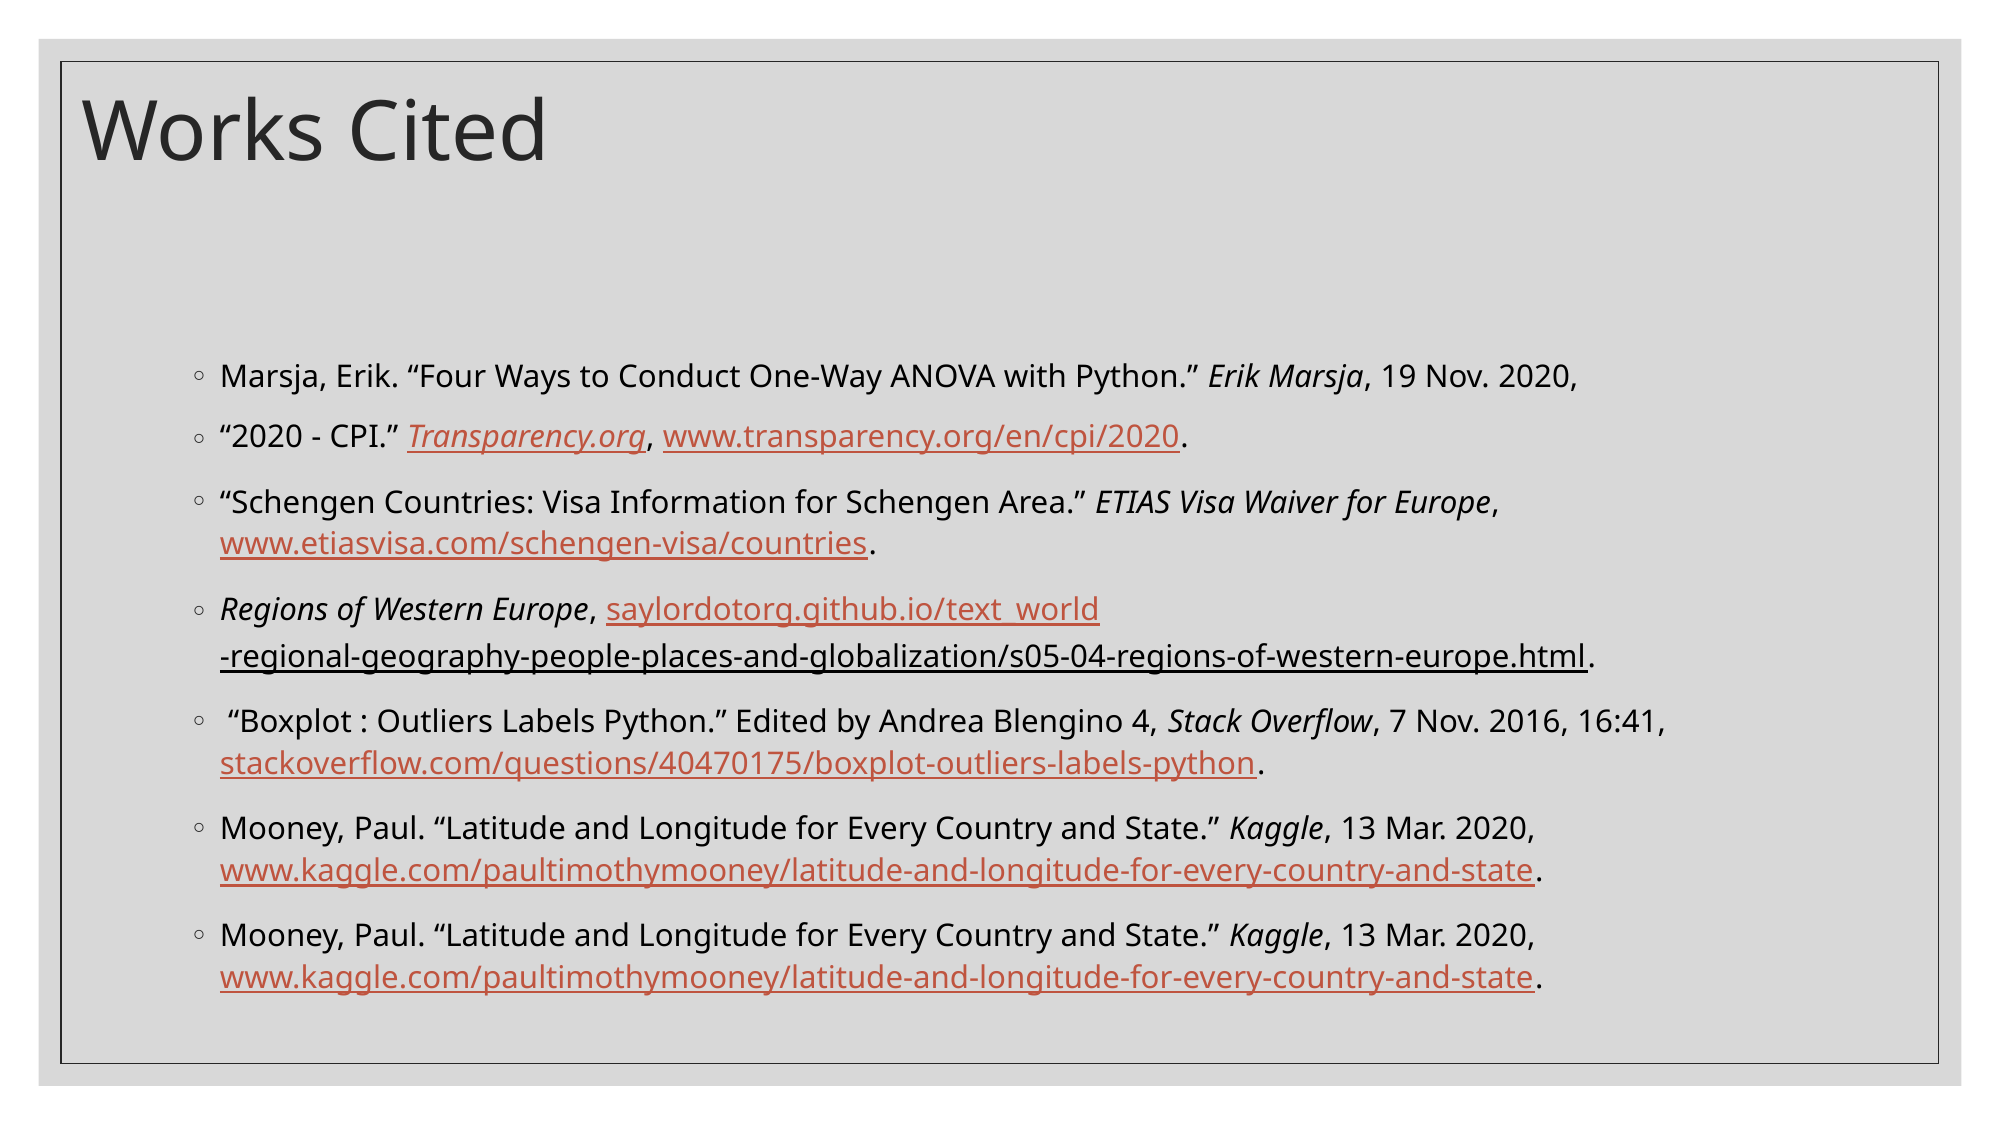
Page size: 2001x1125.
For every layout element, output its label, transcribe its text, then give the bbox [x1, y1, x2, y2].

title Works Cited [66, 62, 1717, 205]
list Marsja, Erik. “Four Ways to Conduct One-Way ANOVA with Python.” Erik Marsja, 19 Nov. 2020, “2020 - CPI.” Transparency.org, www.transparency.org/en/cpi/2020. “Schengen Countries: Visa Information for Schengen Area.” ETIAS Visa Waiver for Europe, www.etiasvisa.com/schengen-visa/countries. Regions of Western Europe, saylordotorg.github.io/text_world-regional-geography-people-places-and-globalization/s05-04-regions-of-western-europe.html. “Boxplot : Outliers Labels Python.” Edited by Andrea Blengino 4, Stack Overflow, 7 Nov. 2016, 16:41, stackoverflow.com/questions/40470175/boxplot-outliers-labels-python. Mooney, Paul. “Latitude and Longitude for Every Country and State.” Kaggle, 13 Mar. 2020, www.kaggle.com/paultimothymooney/latitude-and-longitude-for-every-country-and-state. Mooney, Paul. “Latitude and Longitude for Every Country and State.” Kaggle, 13 Mar. 2020, www.kaggle.com/paultimothymooney/latitude-and-longitude-for-every-country-and-state. [174, 345, 1825, 977]
